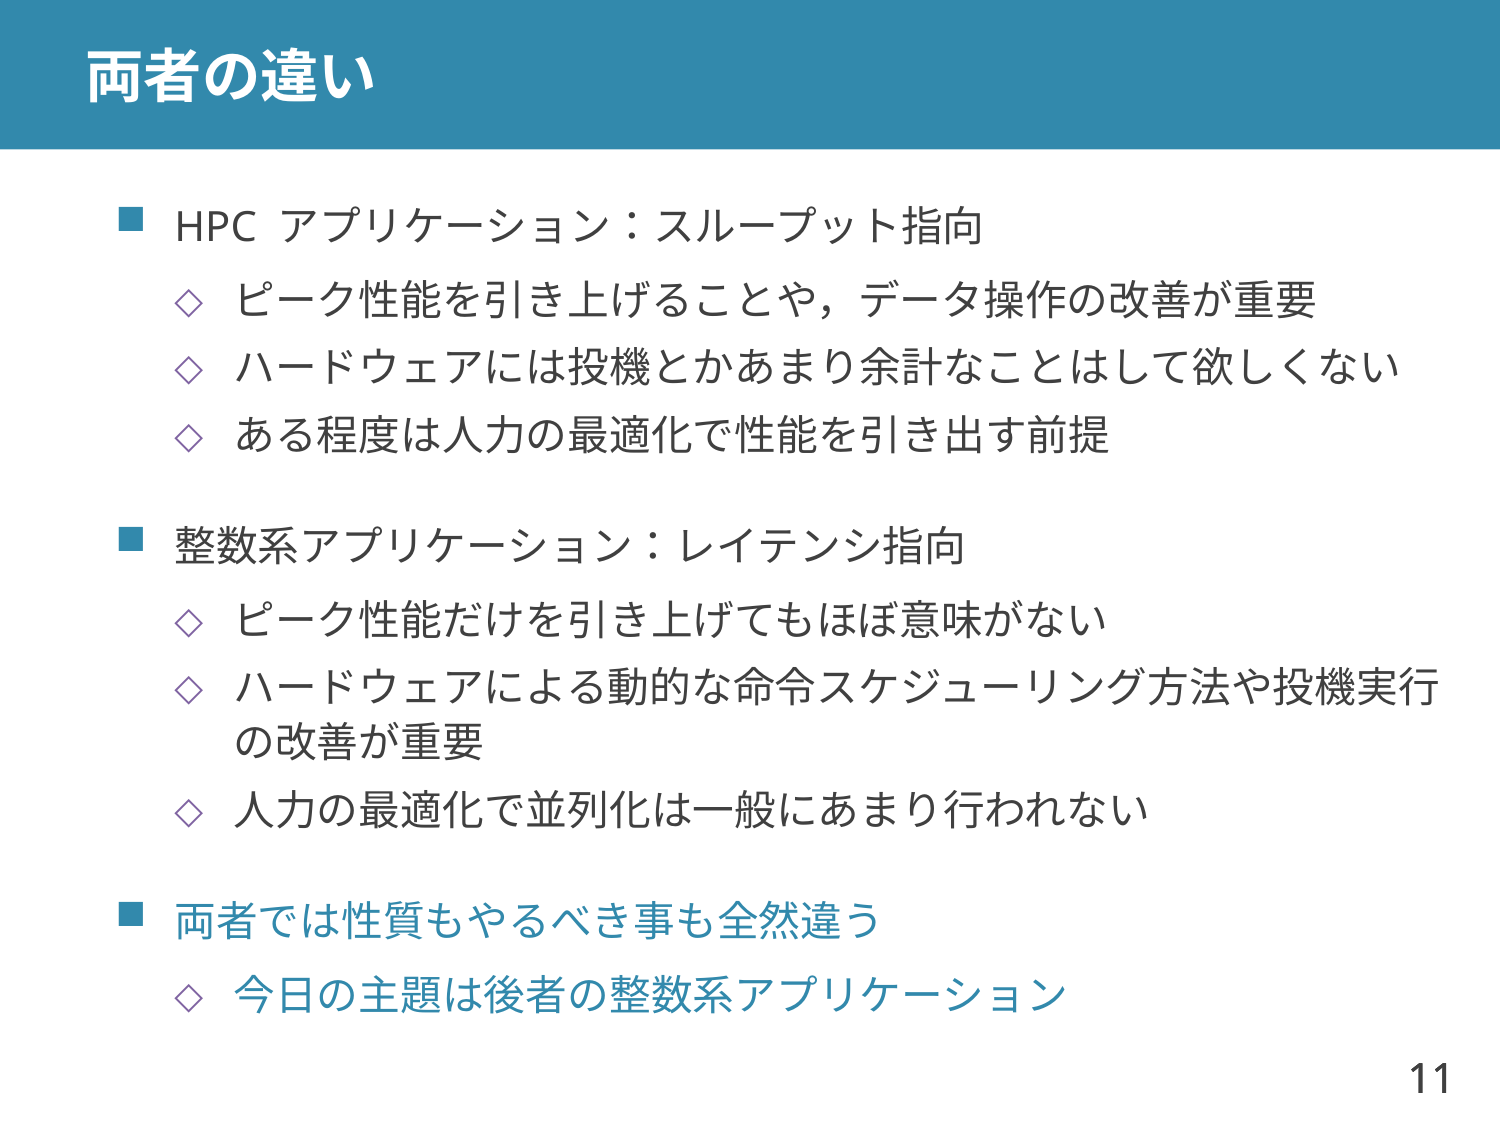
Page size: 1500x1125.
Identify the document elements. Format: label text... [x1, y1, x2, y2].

title 両者の違い [70, 0, 1500, 150]
list HPC アプリケーション：スループット指向 ピーク性能を引き上げることや，データ操作の改善が重要 ハードウェアには投機とかあまり余計なことはして欲しくない ある程度は人力の最適化で性能を引き出す前提 整数系アプリケーション：レイテンシ指向 ピーク性能だけを引き上げてもほぼ意味がない ハードウェアによる動的な命令スケジューリング方法や投機実行の改善が重要 人力の最適化で並列化は一般にあまり行われない 両者では性質もやるべき事も全然違う 今日の主題は後者の整数系アプリケーション [100, 178, 1459, 1036]
